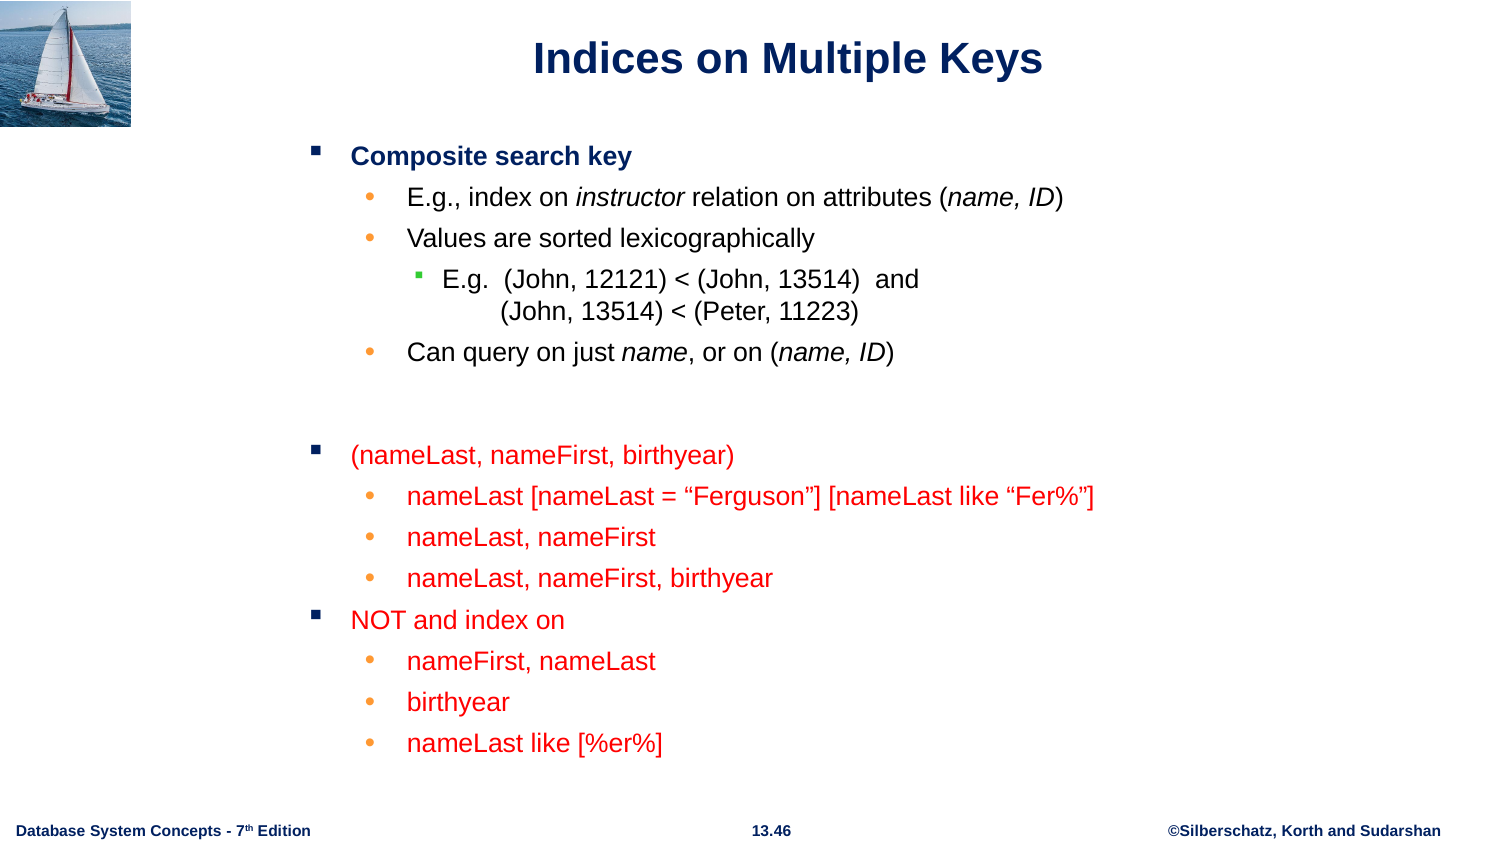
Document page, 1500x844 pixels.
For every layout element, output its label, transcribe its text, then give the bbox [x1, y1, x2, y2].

picture [0, 1, 131, 127]
title Indices on Multiple Keys [125, 14, 1452, 90]
list Composite search key E.g., index on instructor relation on attributes (name, ID) Values are sorted lexicographically E.g. (John, 12121) < (John, 13514) and (John, 13514) < (Peter, 11223) Can query on just name, or on (name, ID) (nameLast, nameFirst, birthyear) nameLast [nameLast = “Ferguson”] [nameLast like “Fer%”] nameLast, nameFirst nameLast, nameFirst, birthyear NOT and index on nameFirst, nameLast birthyear nameLast like [%er%] [293, 131, 1236, 779]
